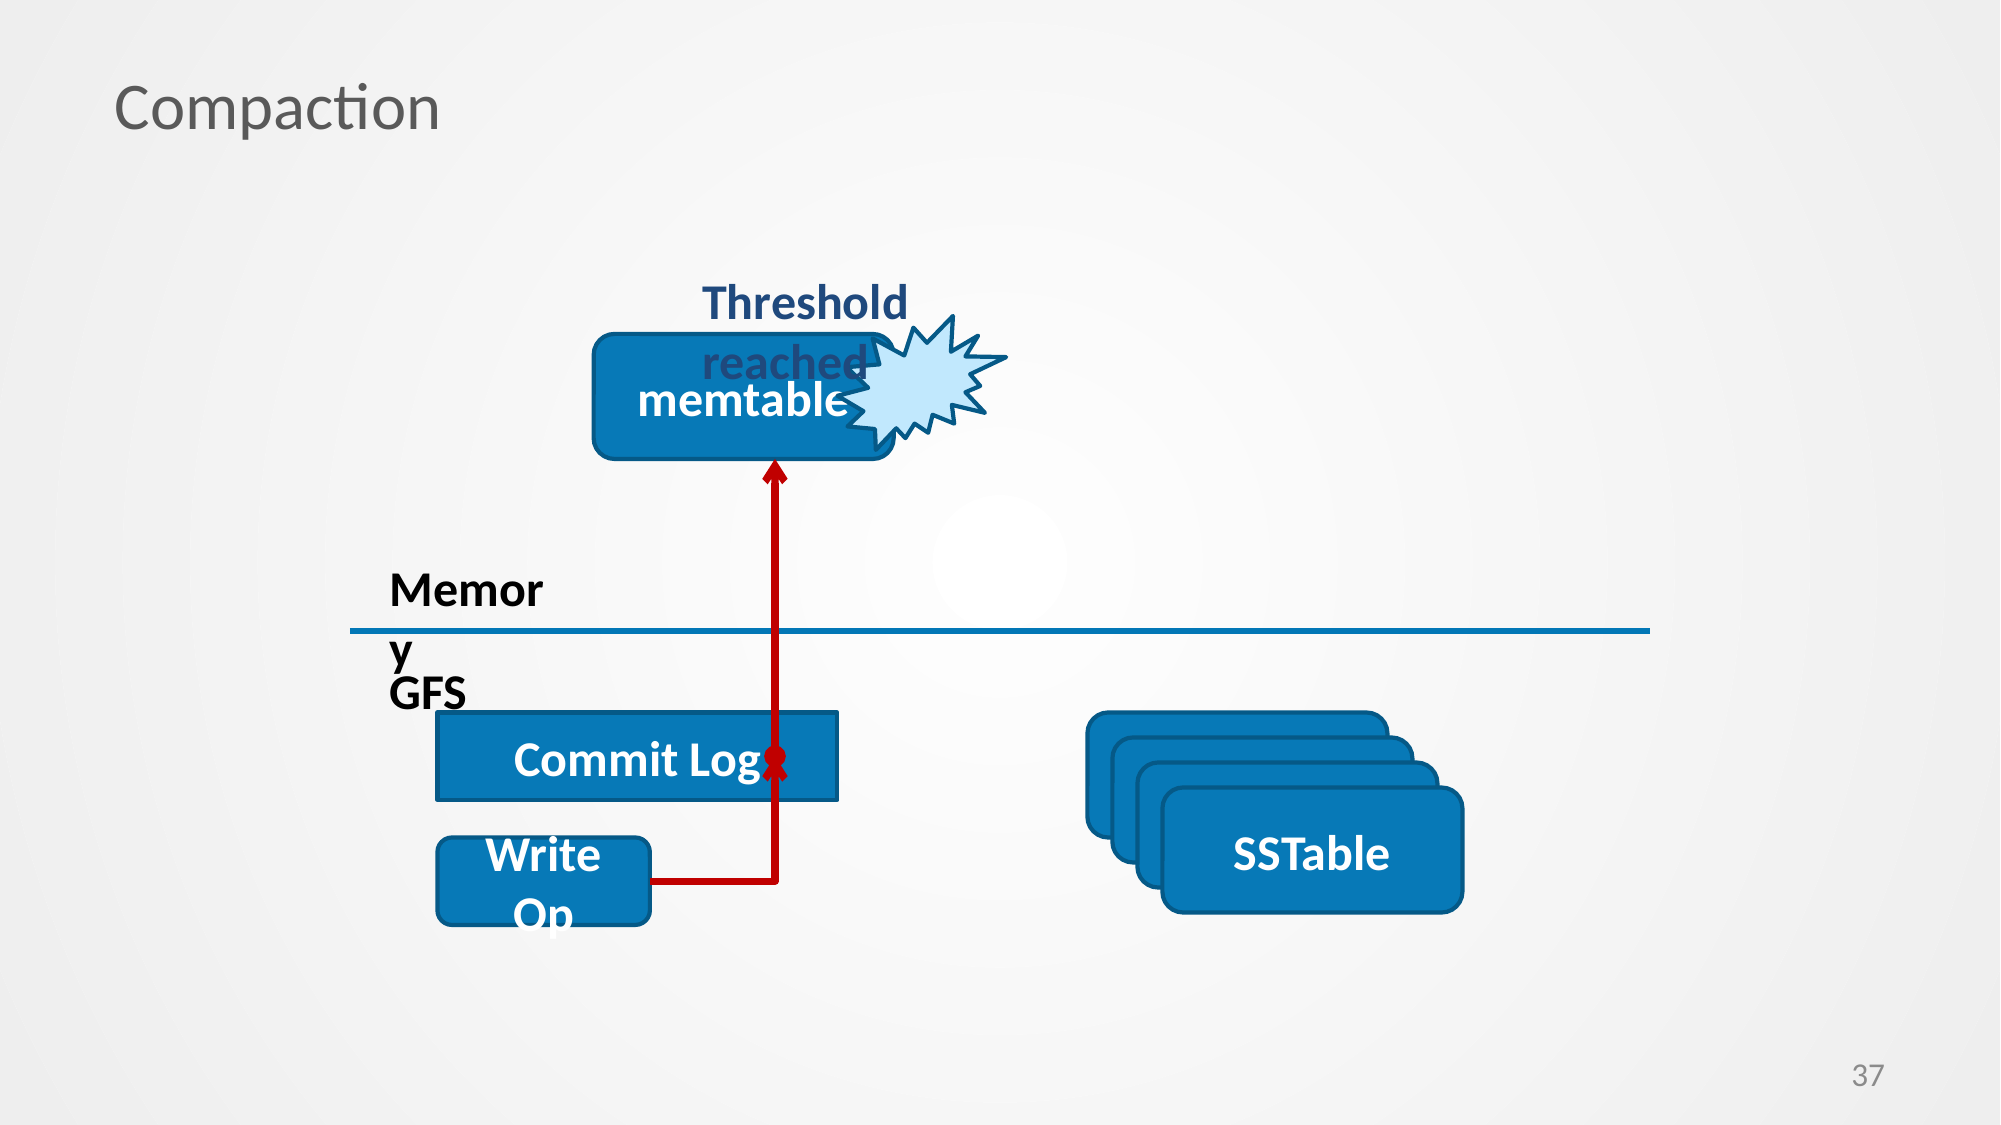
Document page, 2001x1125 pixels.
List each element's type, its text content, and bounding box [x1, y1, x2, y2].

text_box Threshold reached [687, 262, 1066, 398]
text_box Commit Log [435, 710, 770, 802]
text_box SSTable [1135, 760, 1440, 890]
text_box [649, 755, 776, 882]
text_box SSTable [1085, 710, 1390, 840]
text_box Memory [375, 549, 563, 630]
text_box SSTable [1160, 785, 1465, 915]
text_box GFS [375, 651, 563, 727]
text_box SSTable [1110, 735, 1415, 865]
text_box Write Op [435, 835, 652, 928]
text_box [837, 398, 987, 452]
text_box Commit Log [779, 710, 839, 802]
slide_number 37 [1433, 1042, 1900, 1103]
text_box Memory [375, 640, 563, 651]
text_box memtable [591, 331, 896, 462]
title Compaction [99, 45, 1900, 162]
